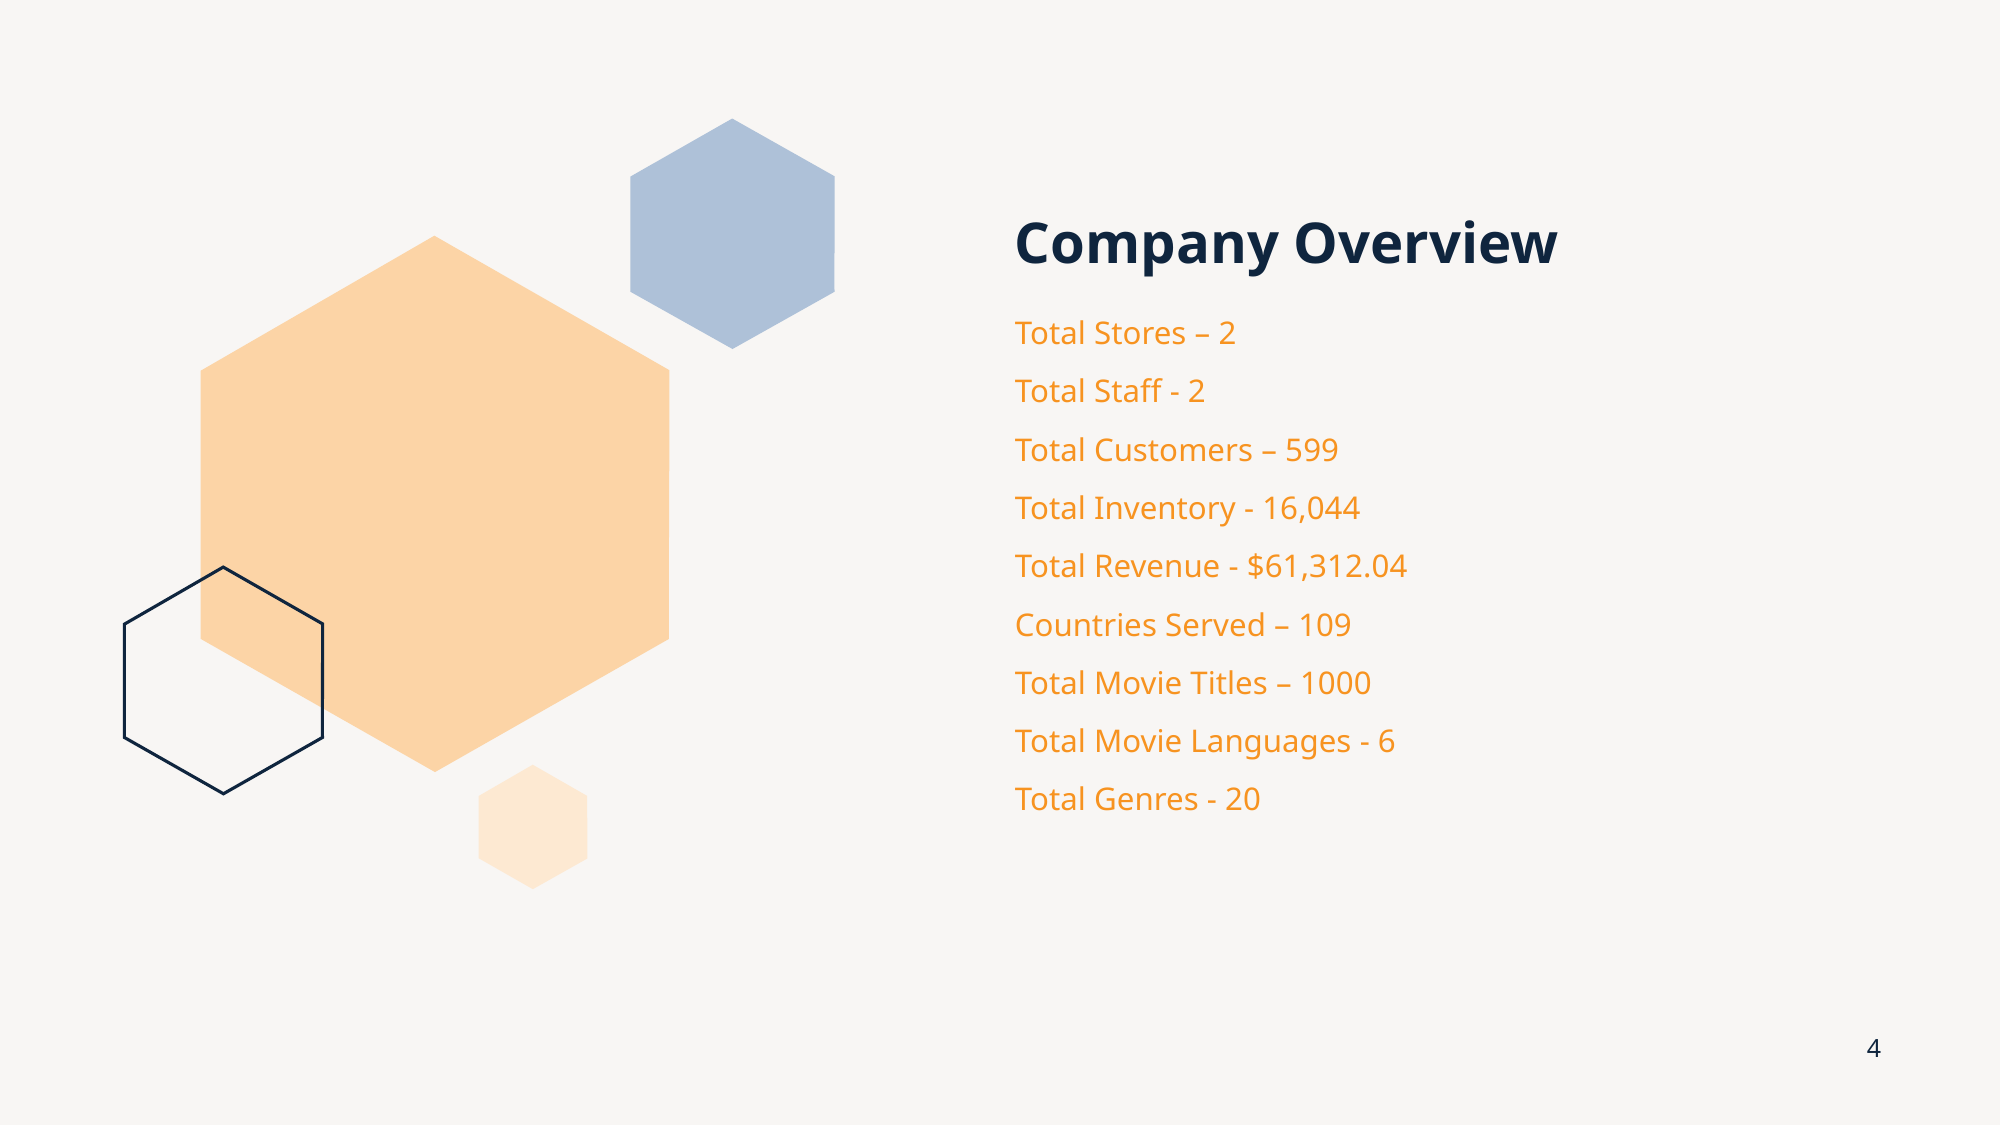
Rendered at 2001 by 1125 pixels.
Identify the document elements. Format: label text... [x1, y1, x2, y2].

slide_number 4 [1836, 1020, 1912, 1080]
list Total Stores – 2 Total Staff - 2 Total Customers – 599 Total Inventory - 16,044 Total Revenue - $61,312.04 Countries Served – 109 Total Movie Titles – 1000 Total Movie Languages - 6 Total Genres - 20 [999, 305, 1767, 820]
title Company Overview [999, 152, 1742, 283]
